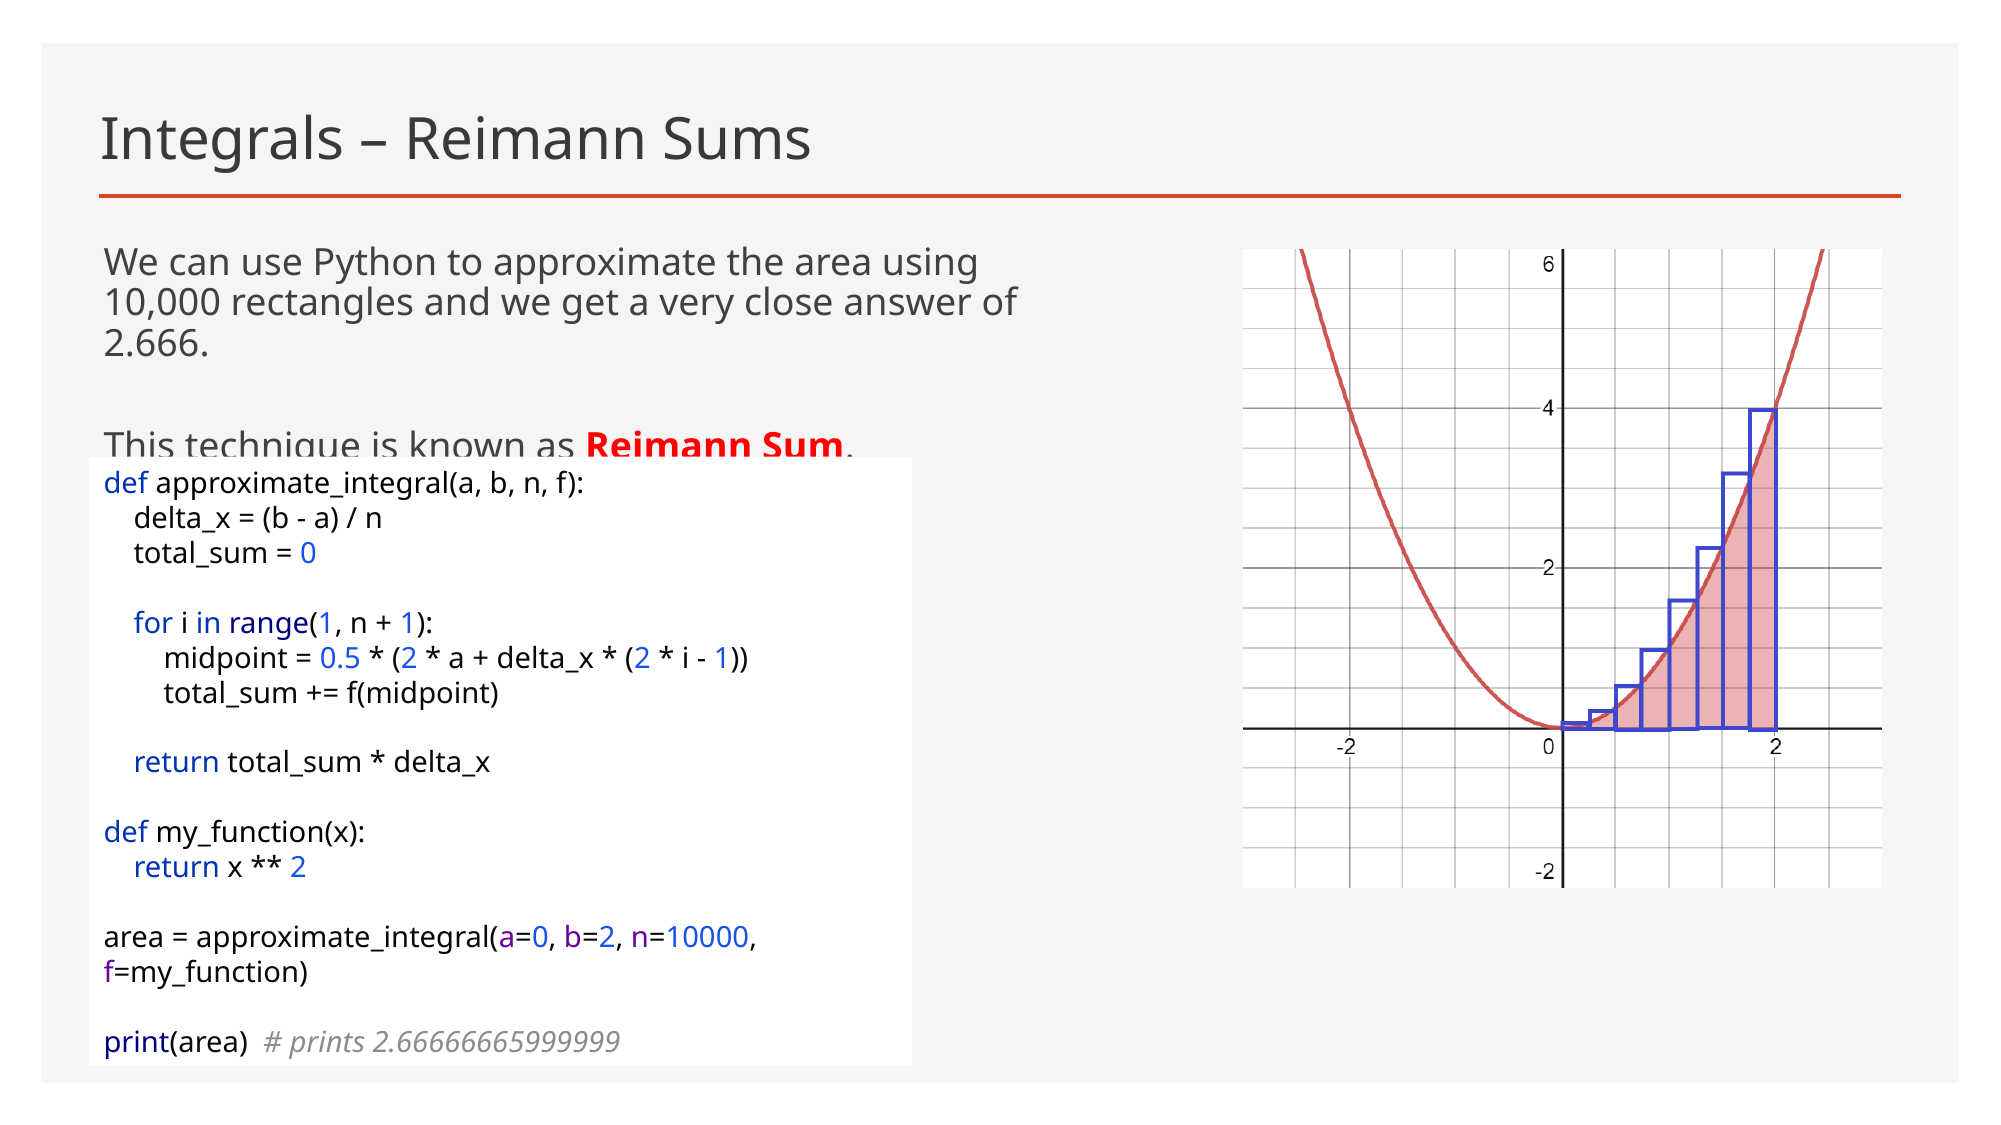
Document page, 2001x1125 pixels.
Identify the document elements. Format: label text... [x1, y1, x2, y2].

title Integrals – Reimann Sums [85, 73, 1214, 179]
list We can use Python to approximate the area using 10,000 rectangles and we get a very close answer of 2.666. This technique is known as Reimann Sum. [88, 235, 1120, 888]
picture [1243, 249, 1882, 888]
text_box def approximate_integral(a, b, n, f): delta_x = (b - a) / n total_sum = 0 for i in range(1, n + 1): midpoint = 0.5 * (2 * a + delta_x * (2 * i - 1)) total_sum += f(midpoint) return total_sum * delta_x def my_function(x): return x ** 2 area = approximate_integral(a=0, b=2, n=10000, f=my_function) print(area) # prints 2.66666665999999 [88, 456, 912, 1066]
